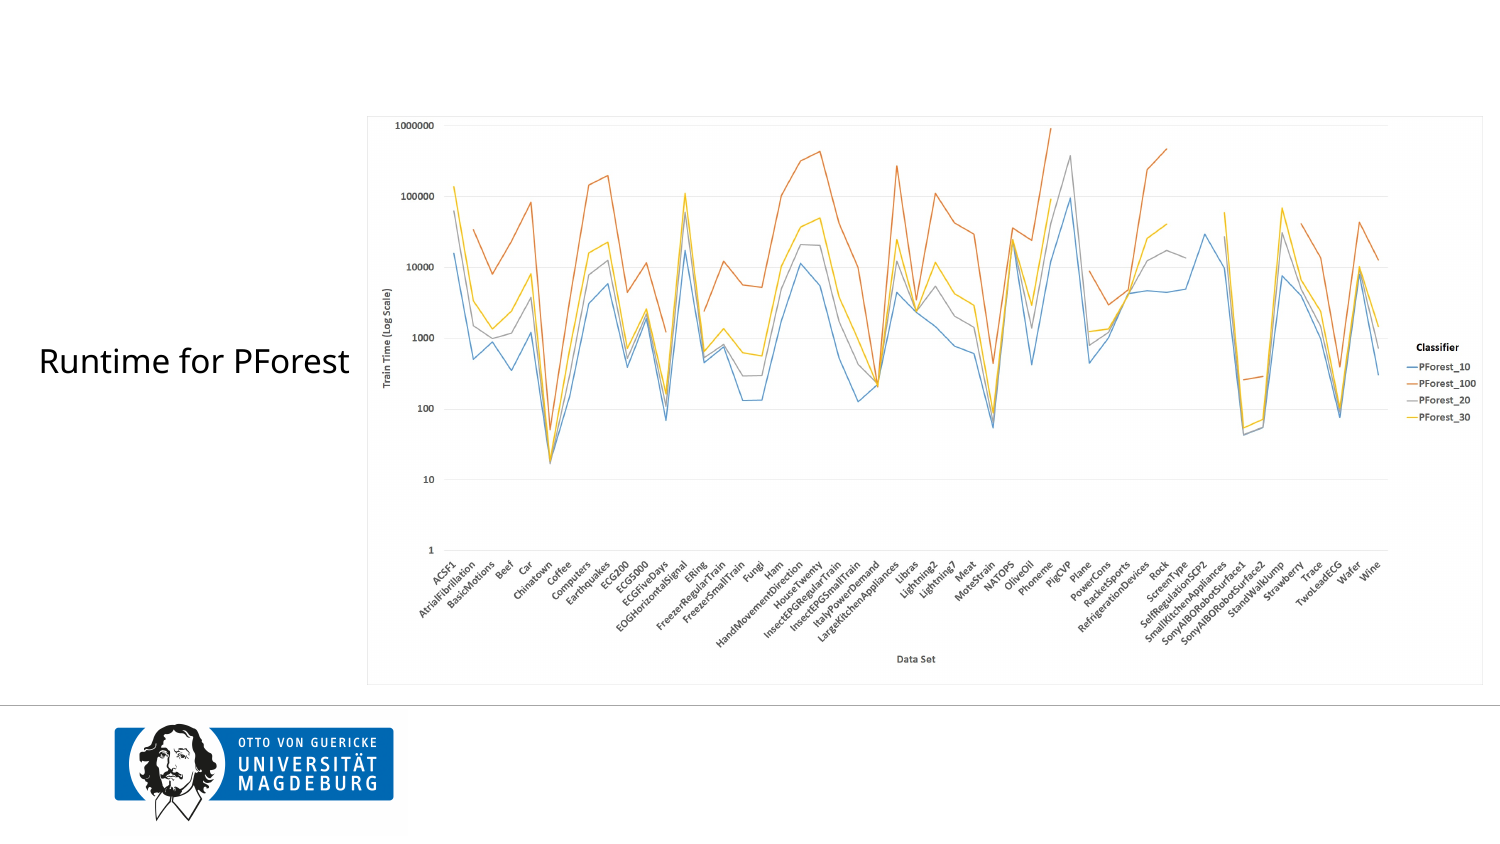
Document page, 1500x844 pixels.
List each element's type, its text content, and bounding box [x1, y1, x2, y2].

picture [100, 709, 408, 836]
text_box Runtime for PForest [2, 312, 362, 472]
picture [367, 116, 1483, 685]
